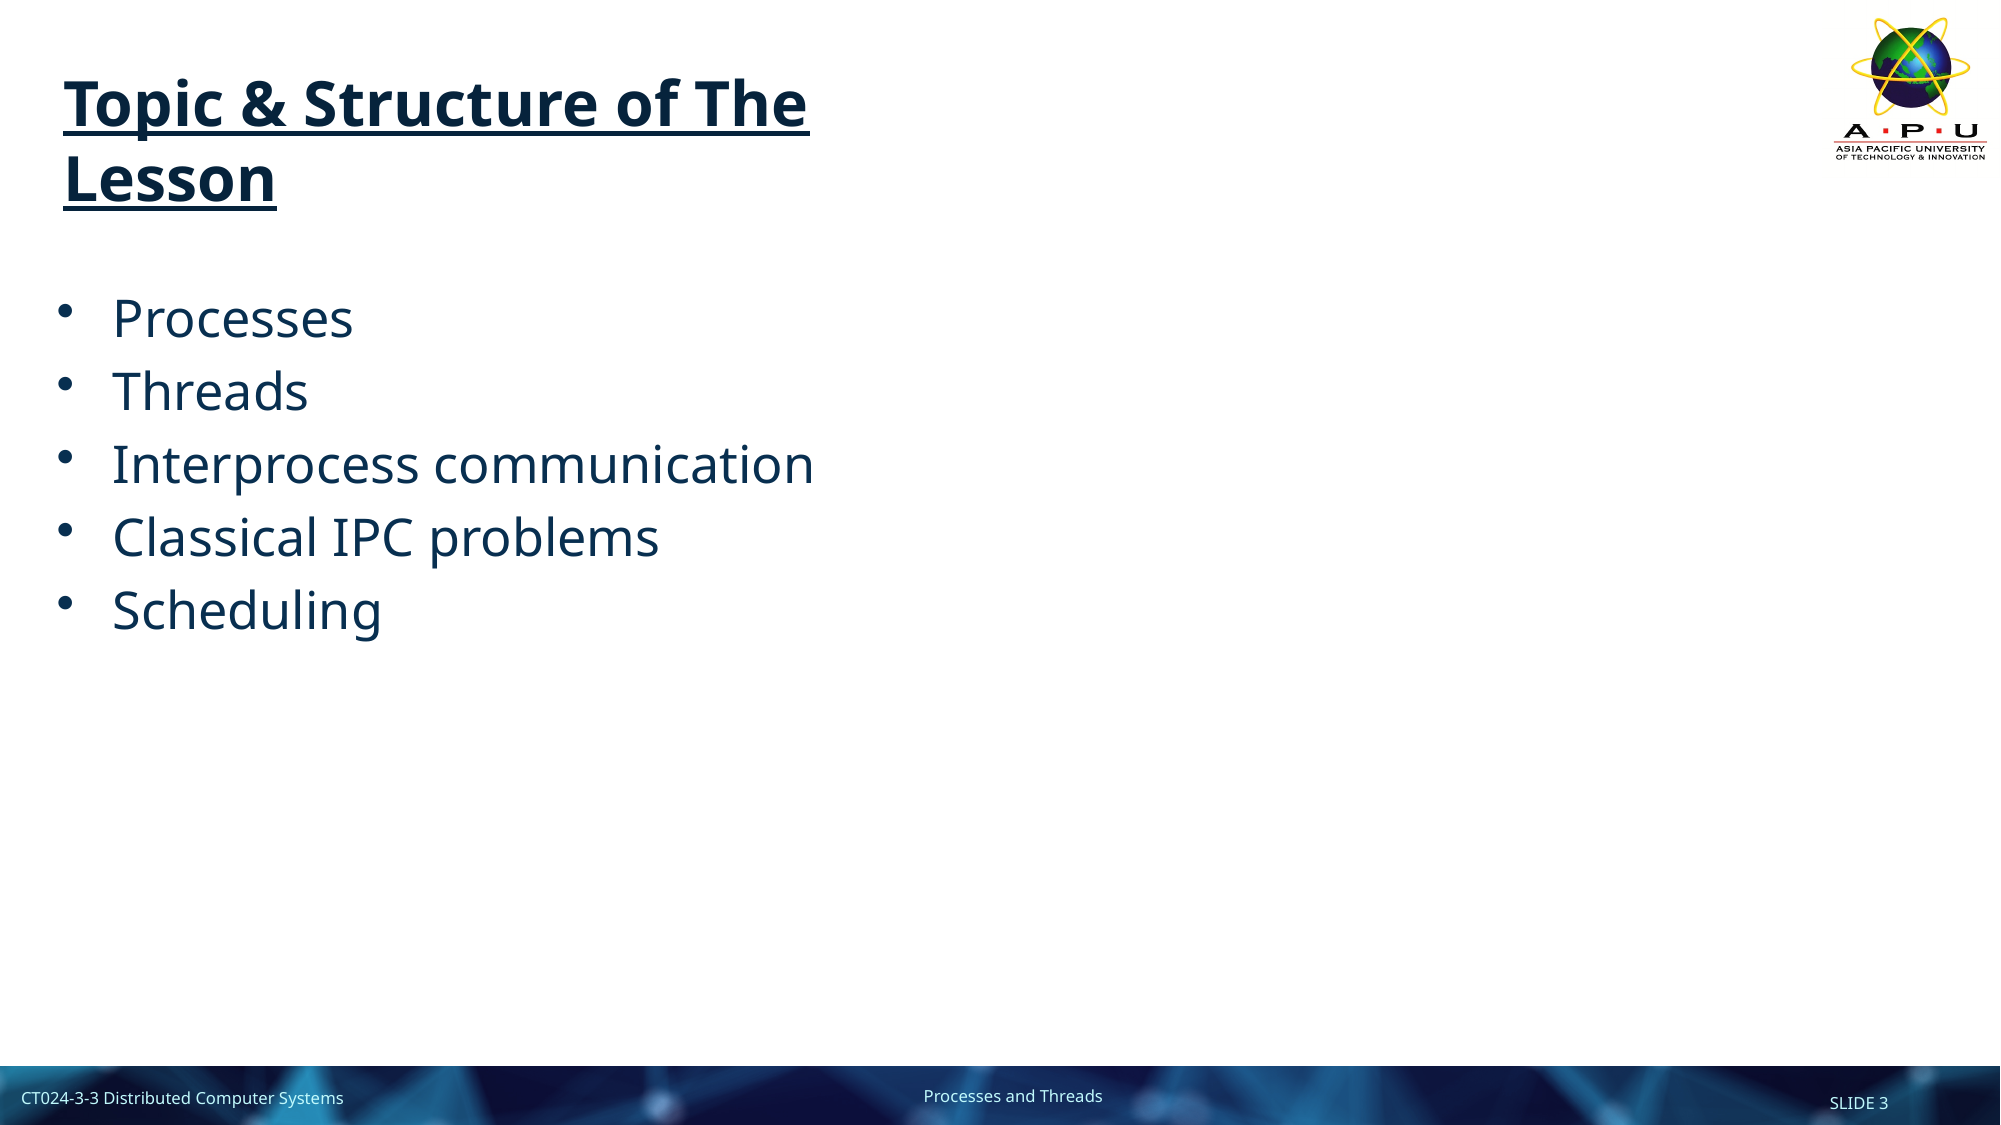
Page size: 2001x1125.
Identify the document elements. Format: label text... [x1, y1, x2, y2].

title Topic & Structure of The Lesson [48, 37, 1008, 241]
picture [1822, 0, 2000, 178]
list Processes Threads Interprocess communication Classical IPC problems Scheduling [41, 278, 1969, 1021]
picture [0, 1066, 2000, 1125]
